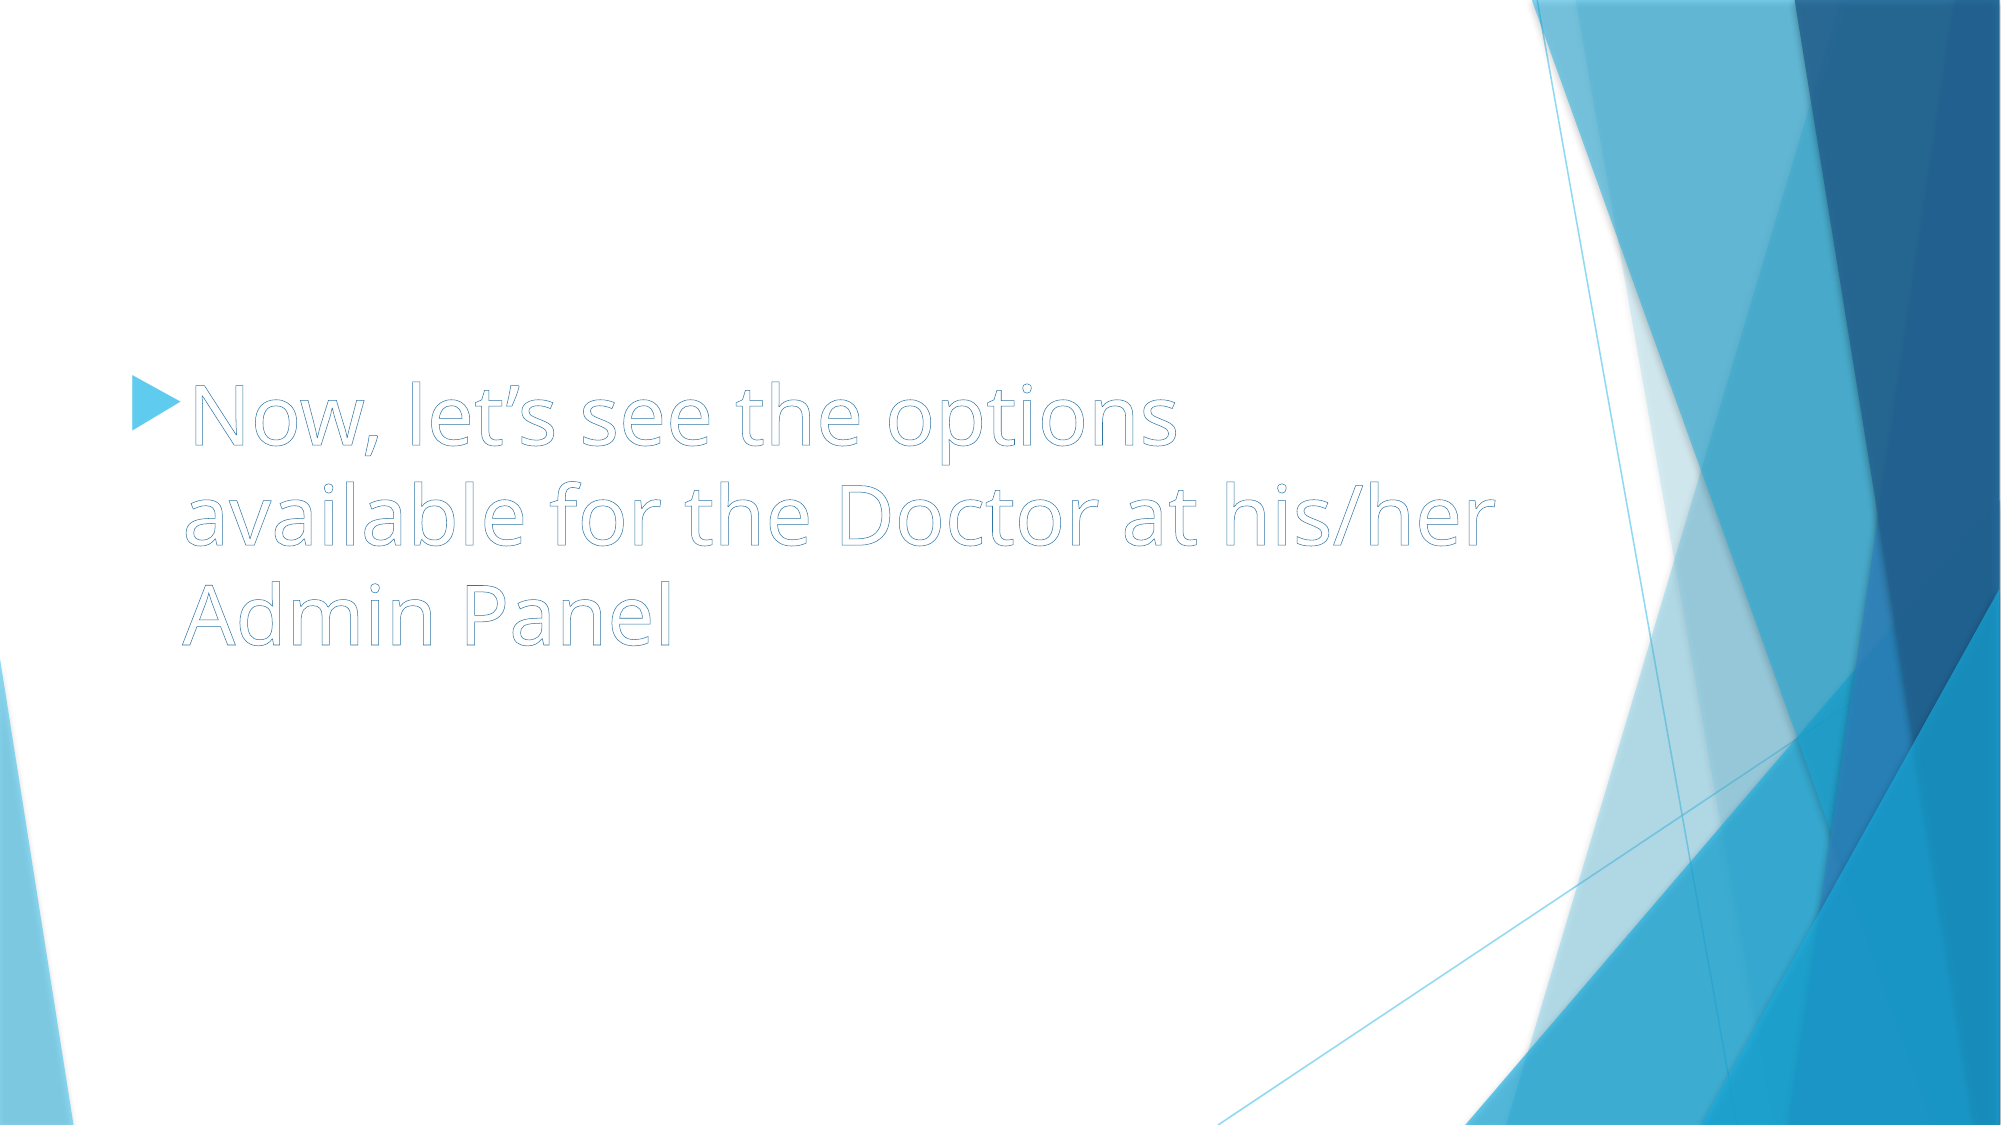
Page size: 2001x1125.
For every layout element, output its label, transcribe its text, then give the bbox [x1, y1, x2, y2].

list Now, let’s see the options available for the Doctor at his/her Admin Panel [111, 354, 1522, 992]
